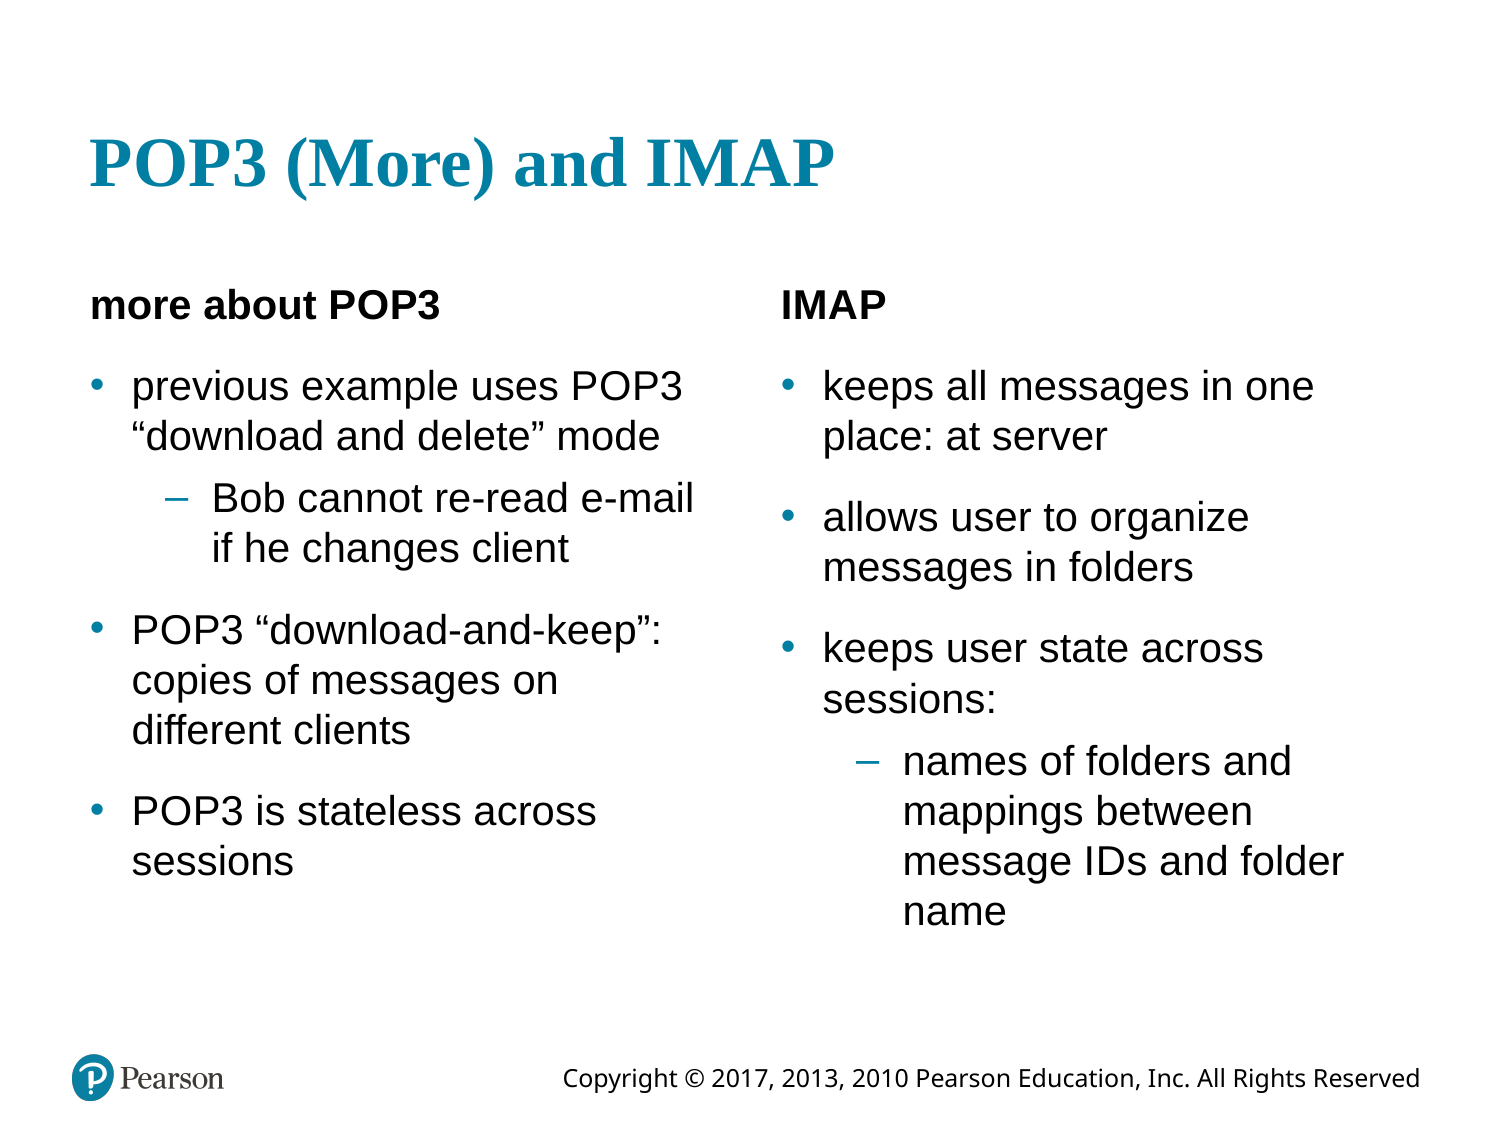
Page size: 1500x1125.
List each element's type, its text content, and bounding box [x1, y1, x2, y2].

text_box P O P3 (More) and I M A P [75, 35, 1425, 216]
text_box I M A P keeps all messages in one place: at server allows user to organize messages in folders keeps user state across sessions: names of folders and mappings between message I D s and folder name [766, 262, 1388, 946]
picture [72, 1087, 83, 1101]
picture [80, 1063, 106, 1088]
picture [72, 1054, 88, 1070]
picture [98, 1054, 224, 1101]
text_box more about P O P3 previous example uses P O P3 “download and delete” mode Bob cannot re-read e-mail if he changes client P O P3 “download-and-keep”: copies of messages on different clients P O P3 is stateless across sessions [75, 262, 732, 908]
